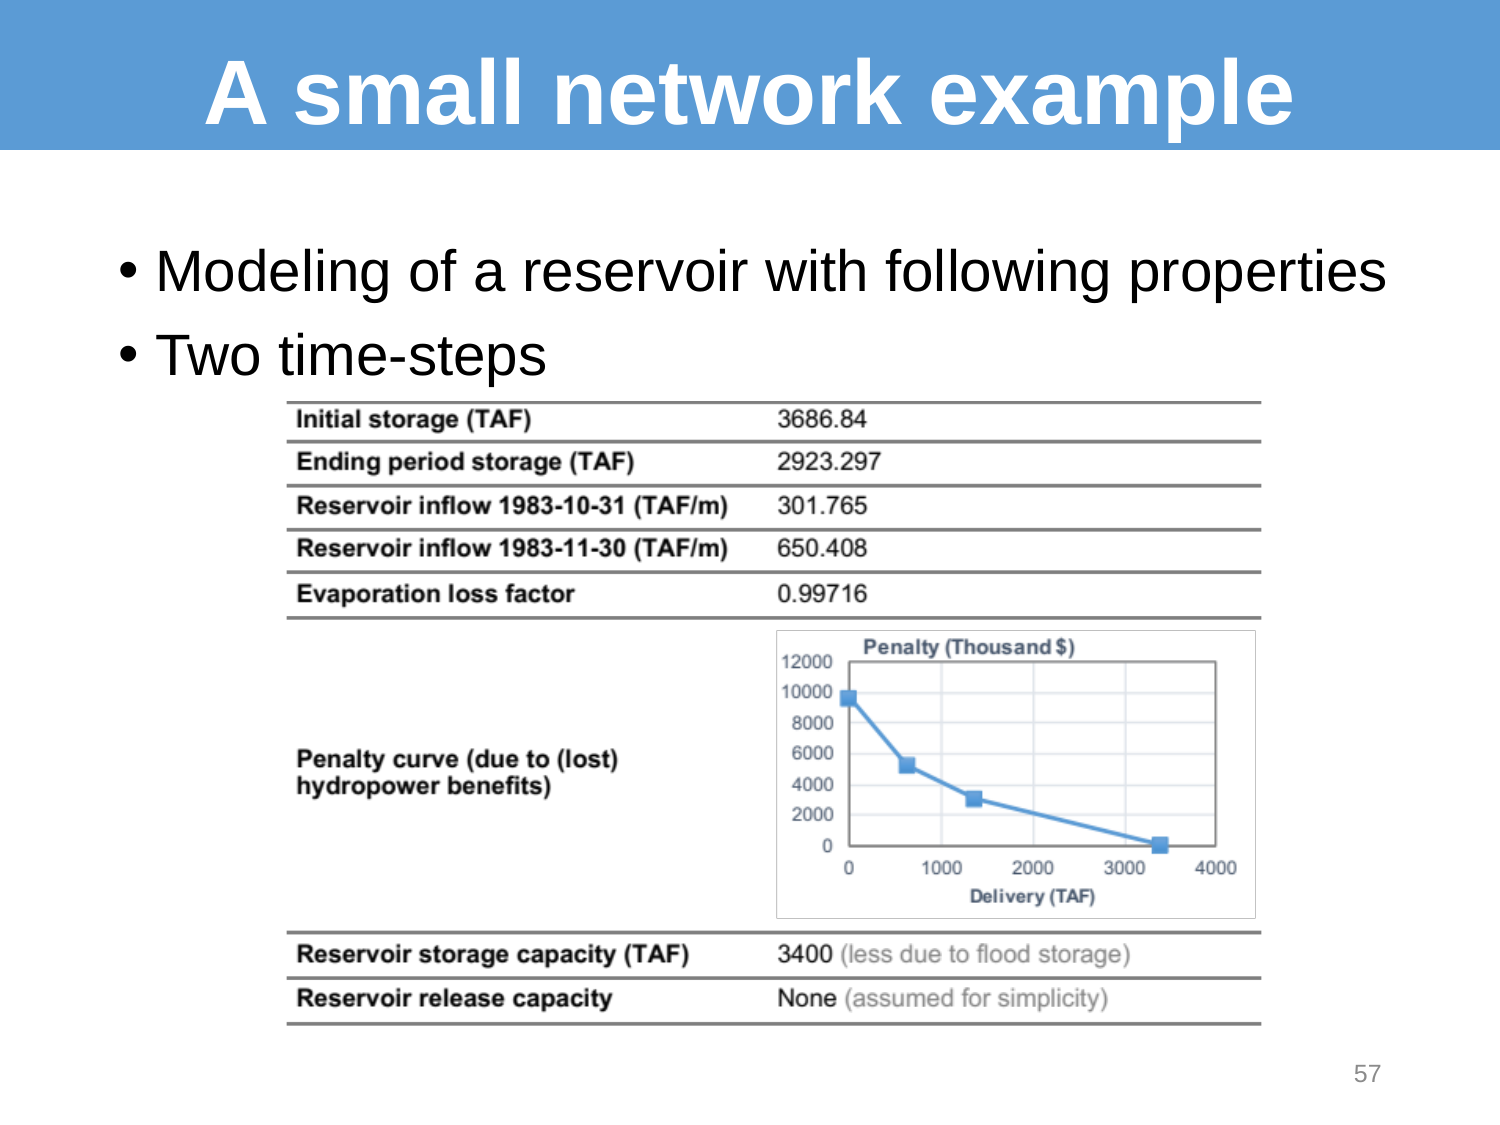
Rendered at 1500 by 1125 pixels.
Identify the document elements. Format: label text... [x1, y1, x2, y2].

picture [286, 401, 1262, 1073]
slide_number 57 [1059, 1042, 1397, 1103]
list Modeling of a reservoir with following properties Two time-steps [103, 233, 1445, 1014]
title A small network example [0, 0, 1500, 150]
